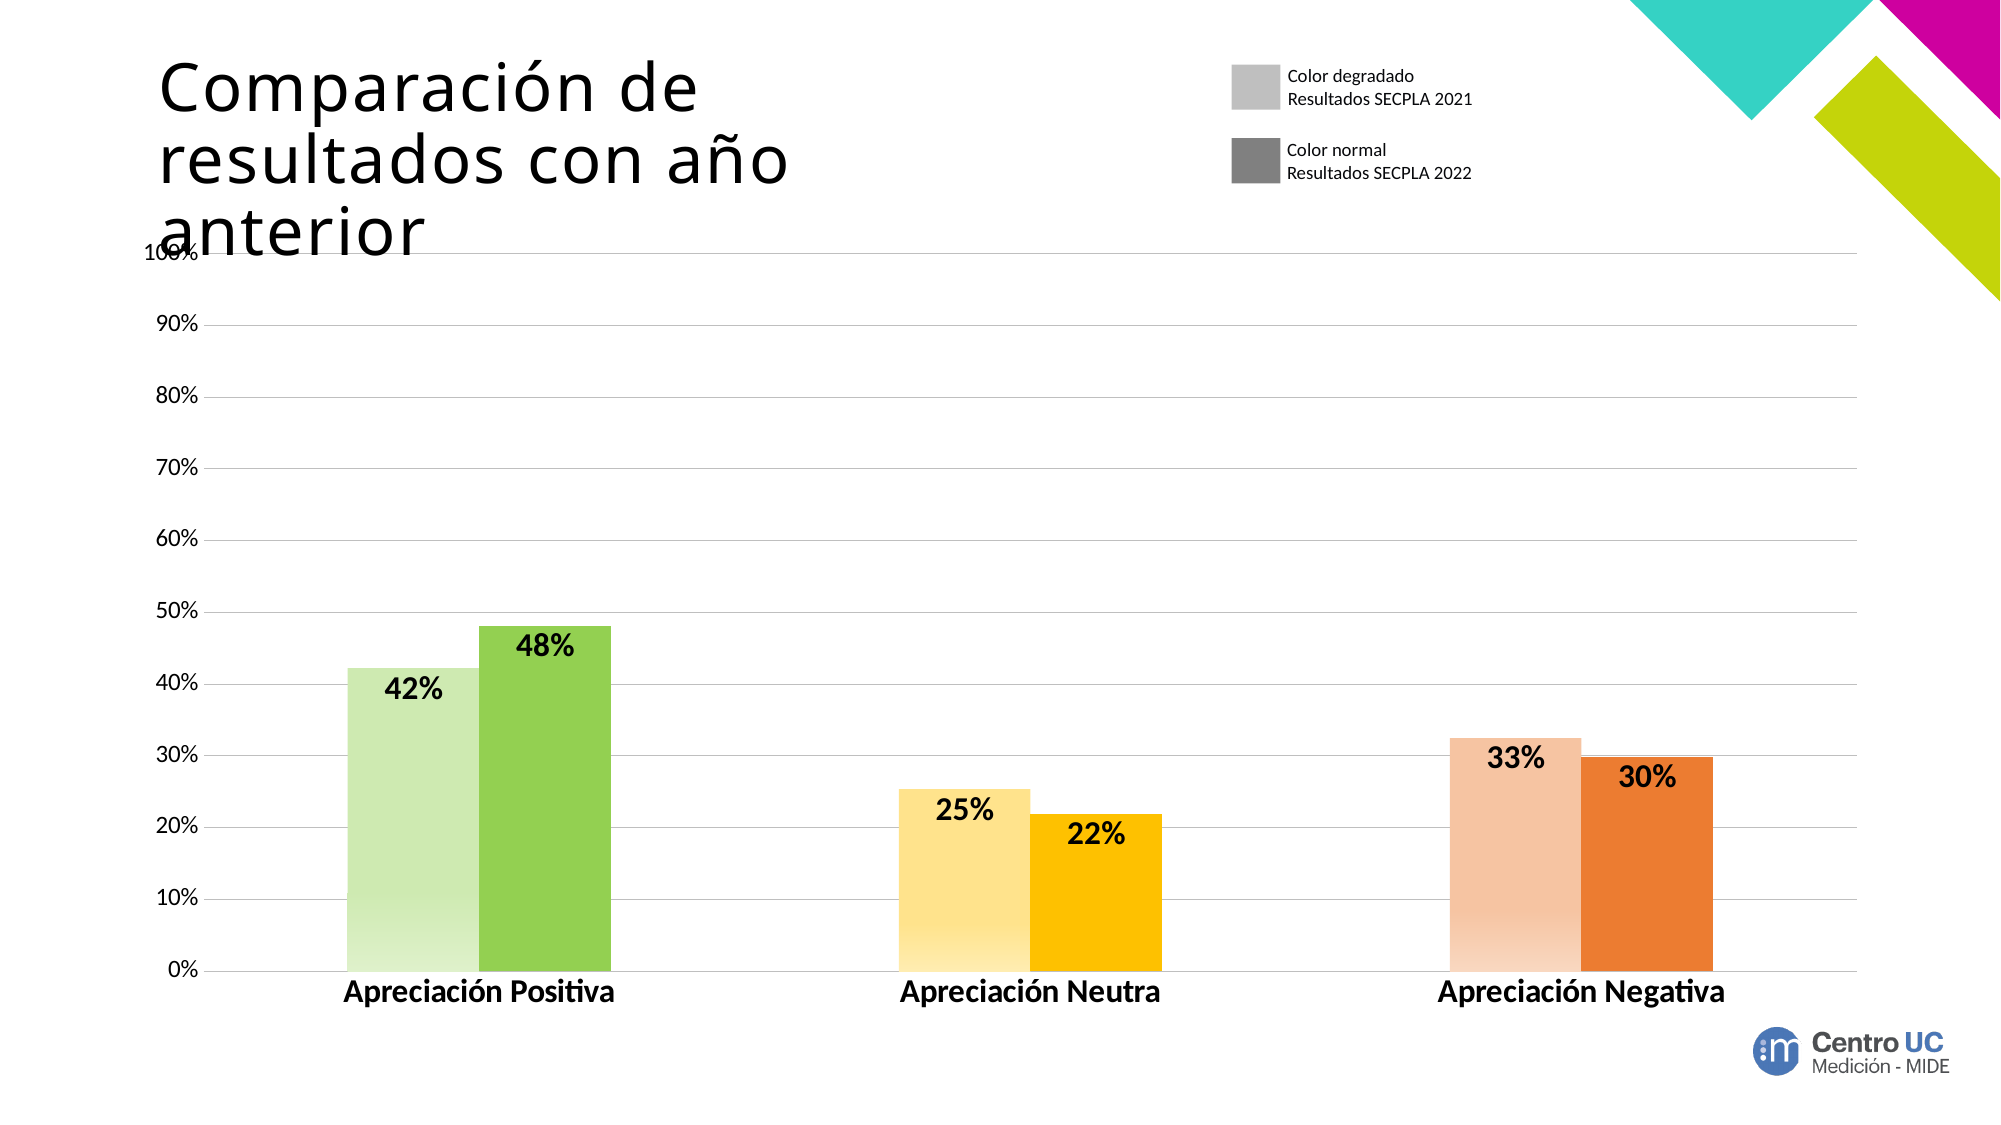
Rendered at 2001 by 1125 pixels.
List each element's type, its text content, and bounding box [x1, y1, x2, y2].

picture [1753, 1025, 1951, 1077]
text_box Color normal Resultados SECPLA 2022 [1272, 130, 1847, 191]
text_box [1231, 64, 1273, 111]
title Comparación de resultados con año anterior [158, 54, 1047, 225]
chart [107, 225, 1893, 1027]
text_box Color degradado Resultados SECPLA 2021 [1273, 56, 1748, 117]
text_box [1231, 137, 1272, 184]
